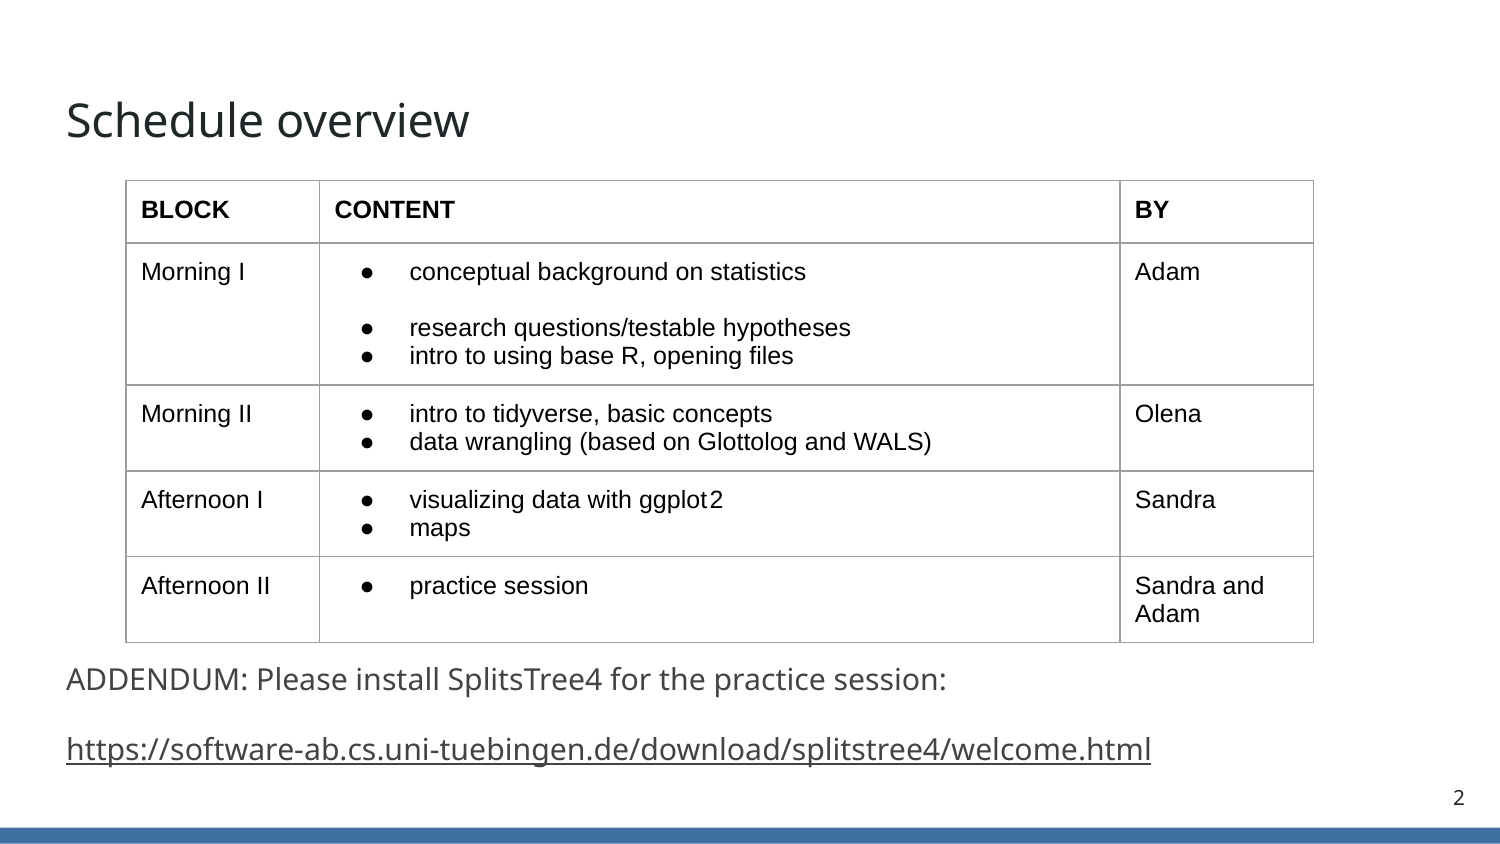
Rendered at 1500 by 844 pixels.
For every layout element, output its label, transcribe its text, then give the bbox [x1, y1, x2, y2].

table_cell Sandra and Adam [1121, 557, 1313, 642]
table_cell visualizing data with ggplot 2 maps [320, 472, 1119, 556]
list ADDENDUM: Please install SplitsTree4 for the practice session: https://software-ab.cs.uni-tuebingen.de/download/splitstree4/welcome.html [51, 189, 1449, 785]
table_header CONTENT [320, 181, 1119, 242]
table_cell conceptual background on statistics research questions/testable hypotheses intro to using base R, opening files [320, 244, 1119, 384]
table_cell Morning II [127, 386, 319, 470]
table_cell practice session [320, 557, 1119, 642]
table_cell Afternoon I [127, 472, 319, 556]
title Schedule overview [51, 72, 1449, 167]
table_cell Adam [1121, 244, 1313, 384]
table_cell Morning I [127, 244, 319, 384]
table_header BY [1121, 181, 1313, 242]
table_header BLOCK [127, 181, 319, 242]
table_cell Afternoon II [127, 557, 319, 642]
slide_number 2 [1389, 764, 1480, 830]
table_cell Olena [1121, 386, 1313, 470]
table_cell intro to tidyverse, basic concepts data wrangling (based on Glottolog and WALS) [320, 386, 1119, 470]
table_cell Sandra [1121, 472, 1313, 556]
